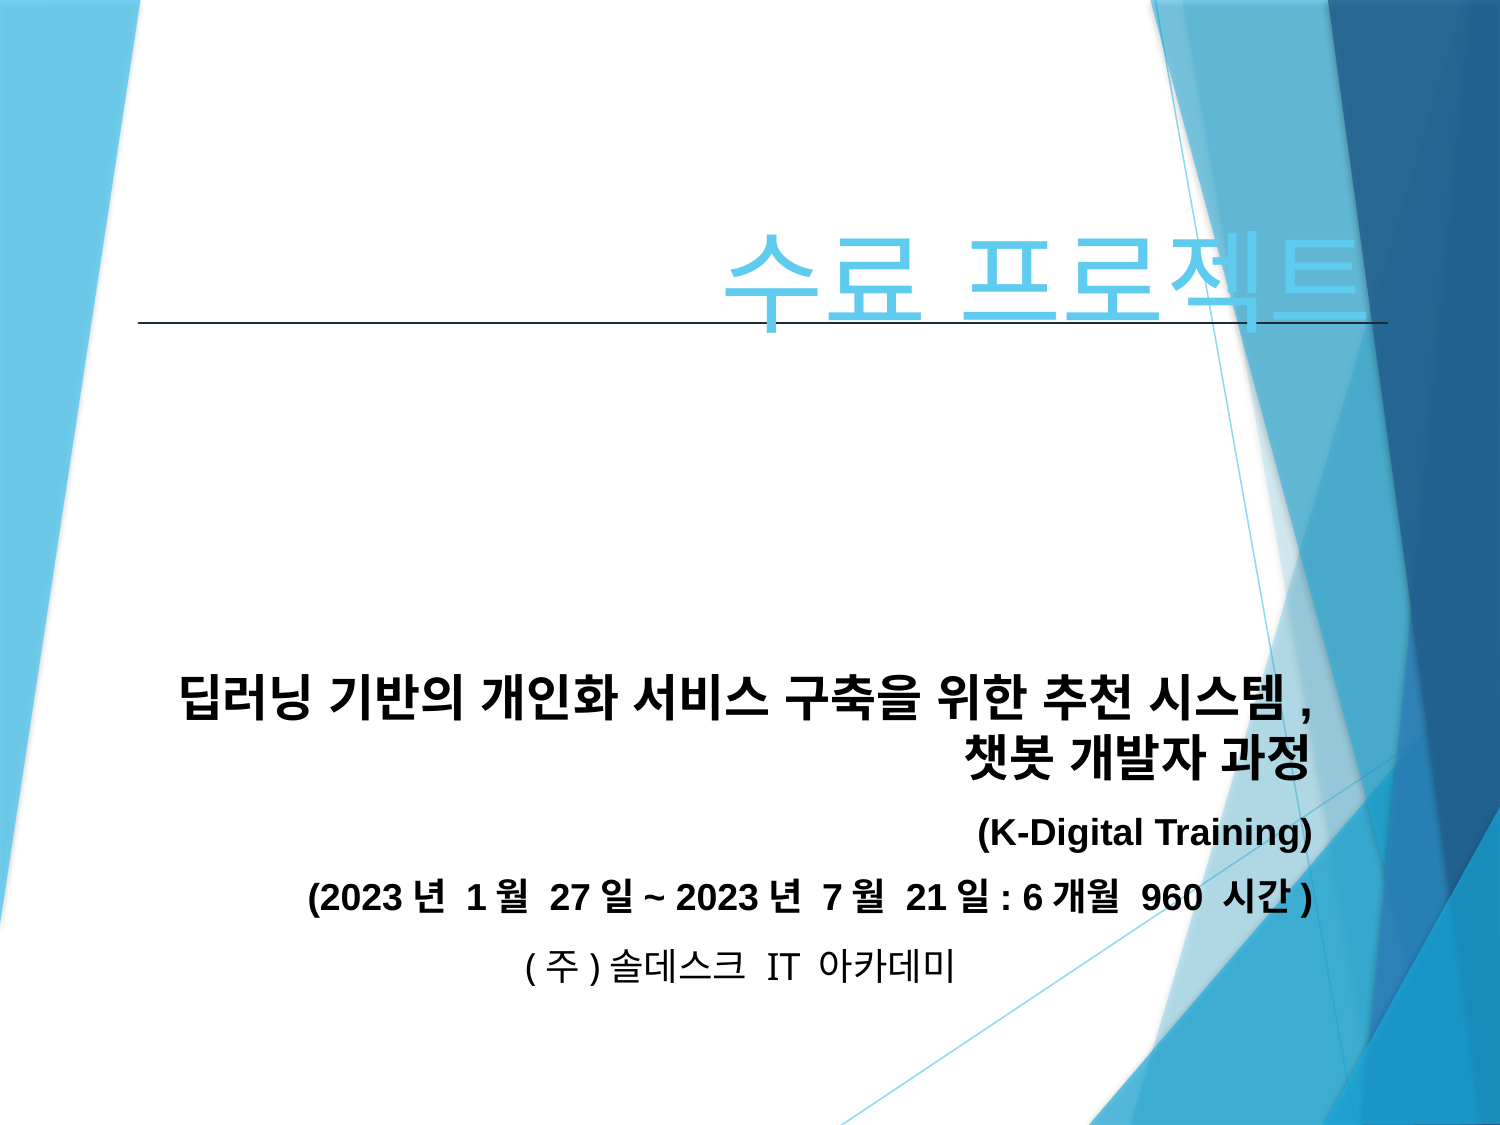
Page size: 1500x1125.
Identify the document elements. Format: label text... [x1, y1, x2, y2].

title 수료 프로젝트 [112, 172, 1388, 355]
subtitle 딥러닝 기반의 개인화 서비스 구축을 위한 추천 시스템, 챗봇 개발자 과정 (K-Digital Training) (2023년 1월 27일~ 2023년 7월 21일: 6개월 960 시간) [112, 659, 1329, 796]
text_box (주)솔데스크 IT 아카데미 [165, 935, 1317, 1053]
